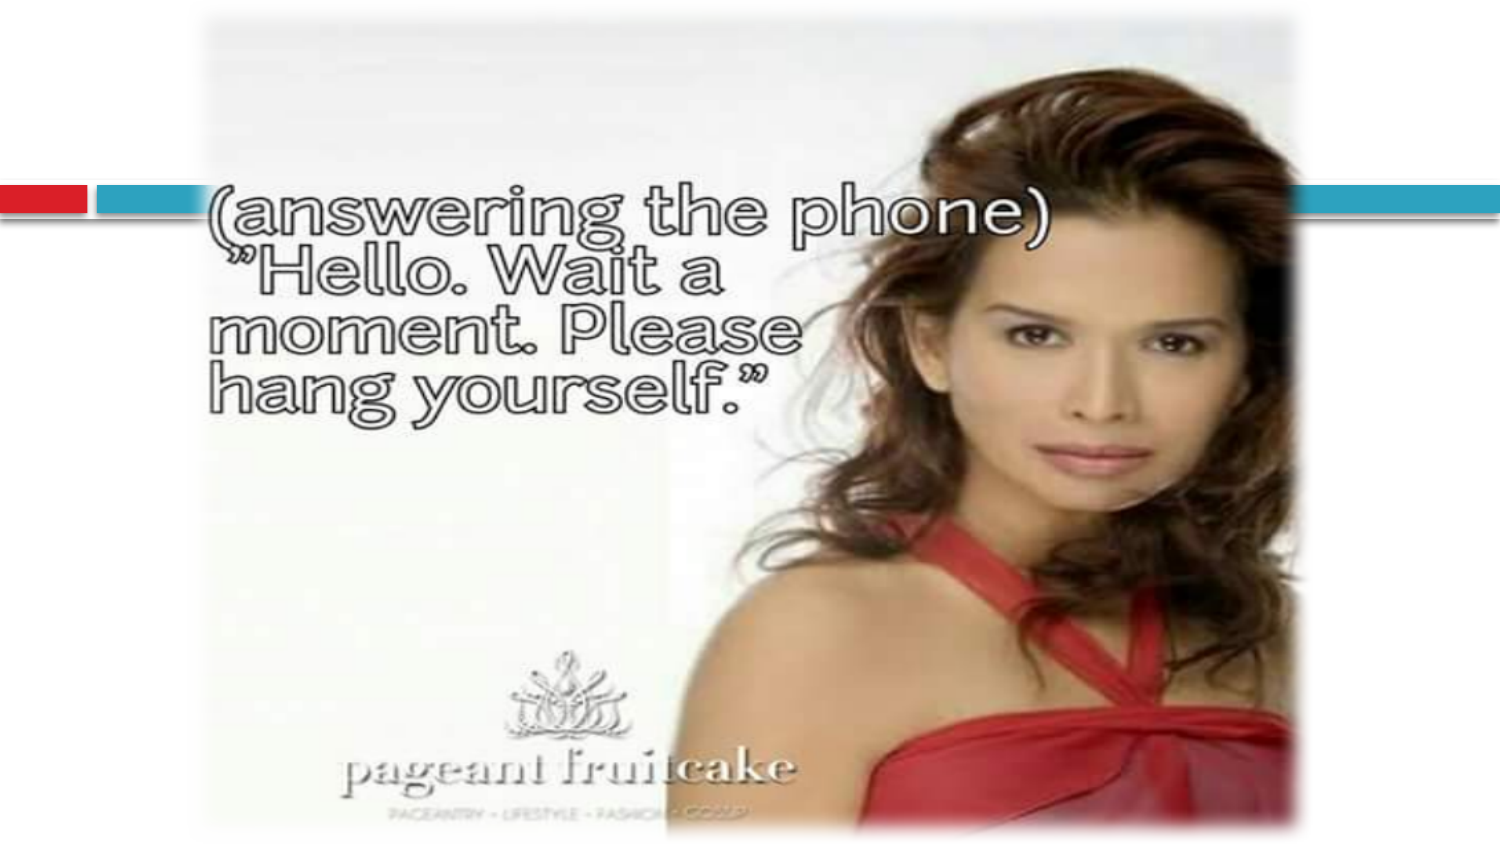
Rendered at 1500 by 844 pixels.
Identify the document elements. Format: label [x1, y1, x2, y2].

picture [187, 0, 1313, 844]
